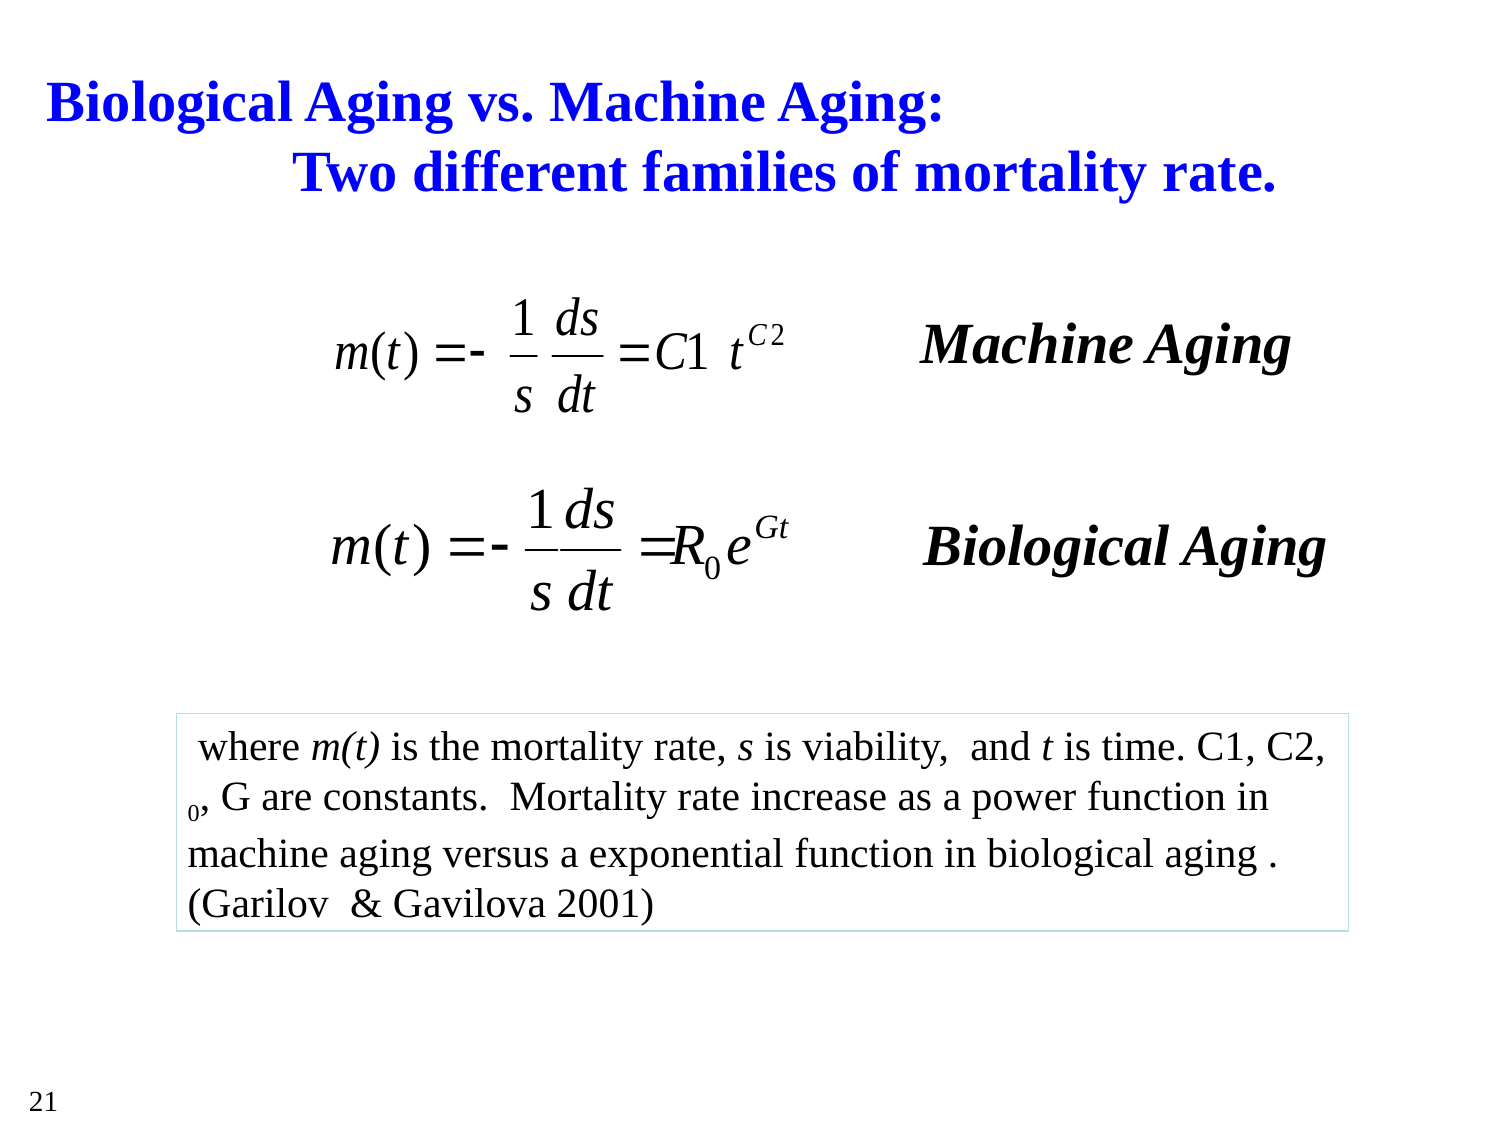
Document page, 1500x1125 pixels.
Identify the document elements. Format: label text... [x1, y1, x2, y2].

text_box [321, 472, 816, 624]
title Biological Aging vs. Machine Aging: Two different families of mortality rate. [31, 39, 1307, 228]
text_box Biological Aging [908, 499, 1344, 585]
text_box Machine Aging [905, 297, 1308, 383]
text_box where m(t) is the mortality rate, s is viability, and t is time. C1, C2, 0, G are constants. Mortality rate increase as a power function in machine aging versus a exponential function in biological aging . (Garilov & Gavilova 2001) [176, 713, 1349, 932]
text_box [326, 283, 795, 425]
